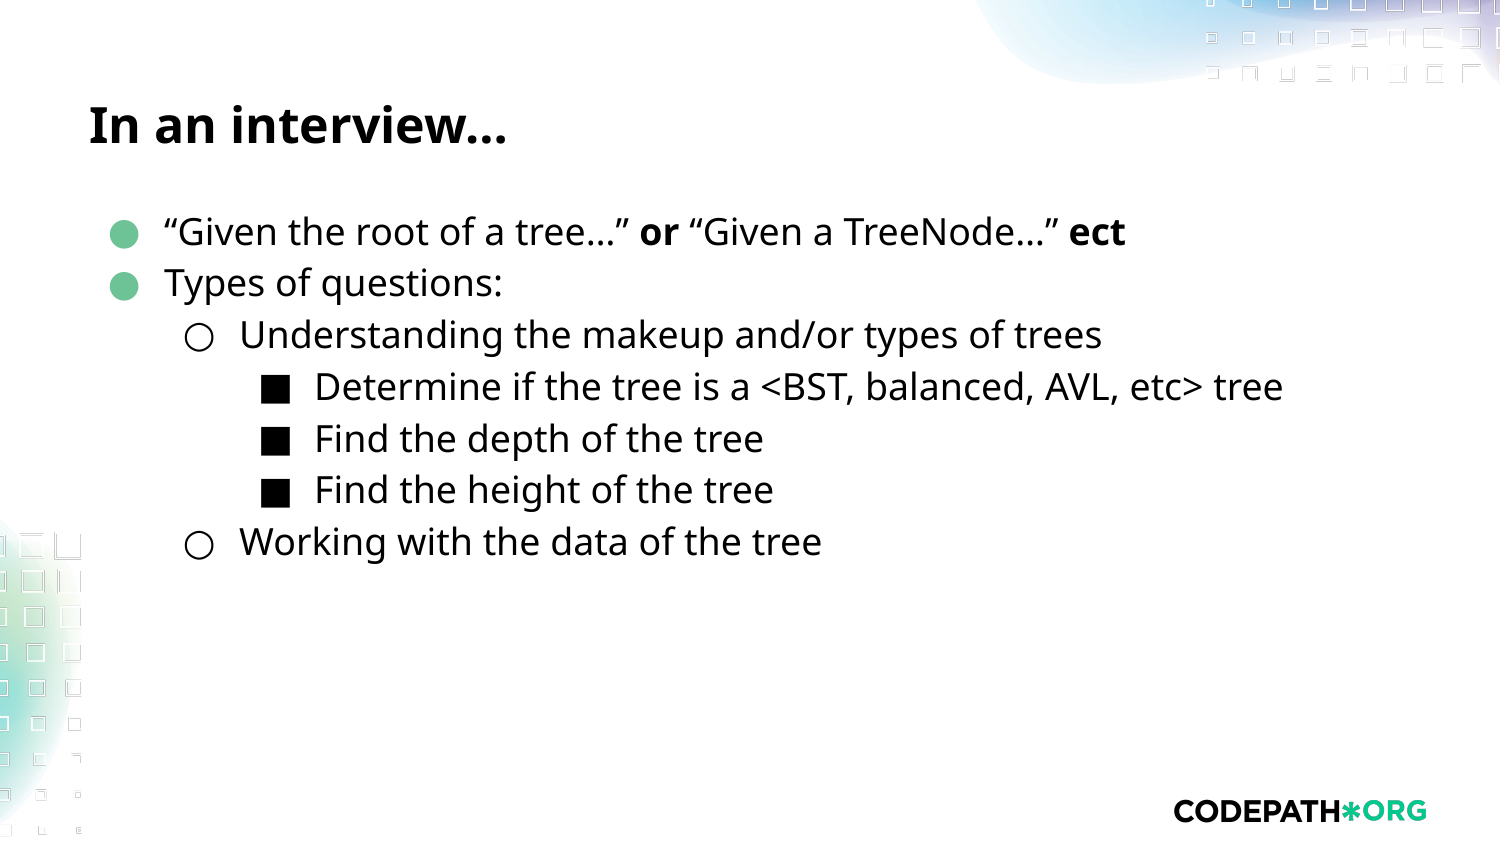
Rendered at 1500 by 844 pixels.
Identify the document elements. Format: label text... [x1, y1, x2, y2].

picture [1173, 799, 1427, 823]
list “Given the root of a tree…” or “Given a TreeNode…” ect Types of questions: Understanding the makeup and/or types of trees Determine if the tree is a <BST, balanced, AVL, etc> tree Find the depth of the tree Find the height of the tree Working with the data of the tree [74, 185, 1426, 758]
picture [0, 451, 166, 844]
title In an interview… [74, 78, 1426, 173]
picture [950, 0, 1500, 96]
